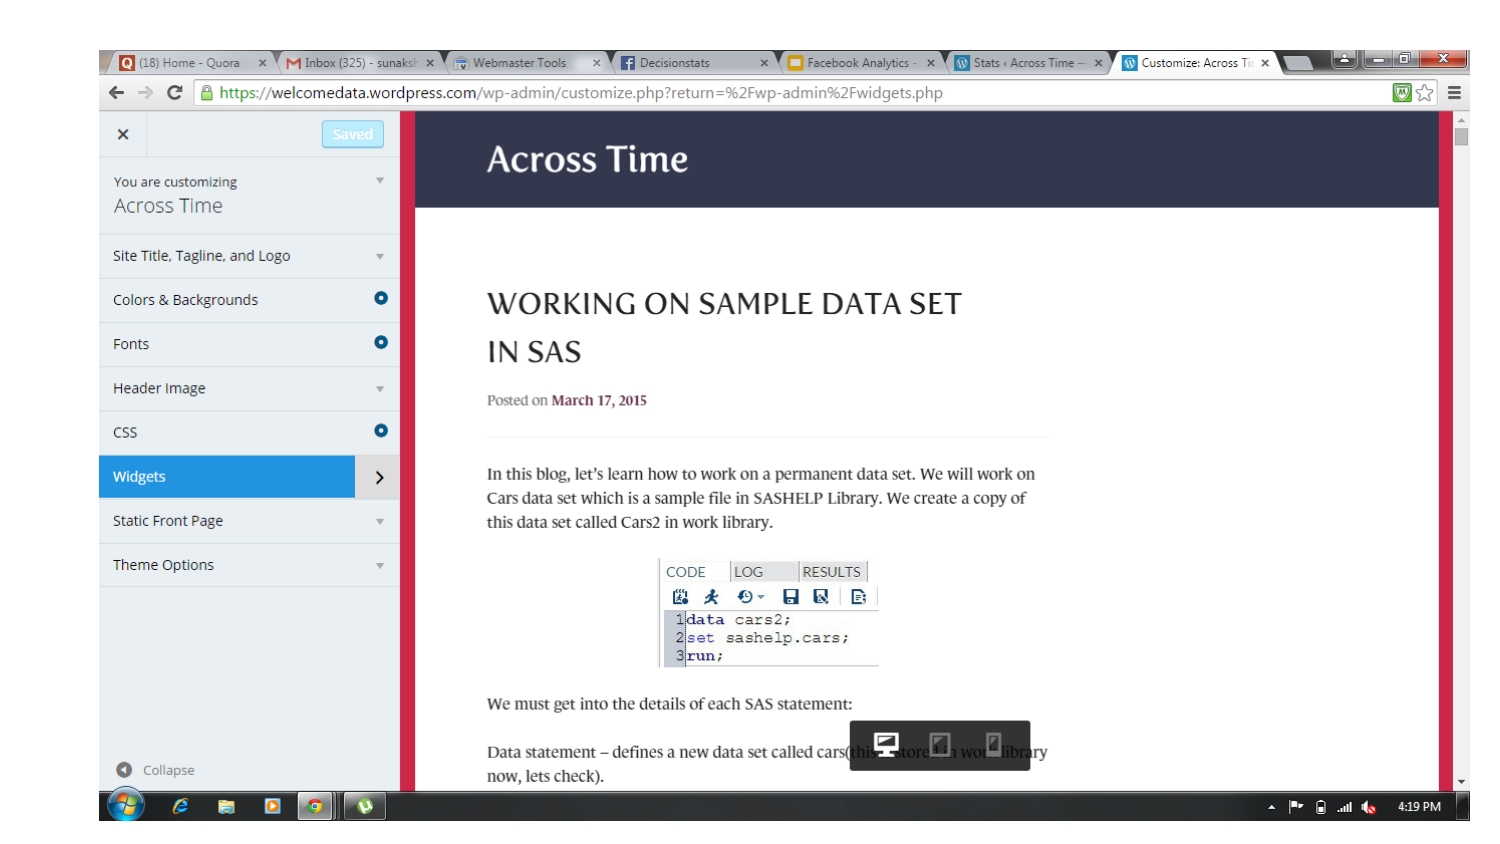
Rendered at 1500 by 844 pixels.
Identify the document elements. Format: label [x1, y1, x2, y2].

picture [99, 50, 1470, 822]
